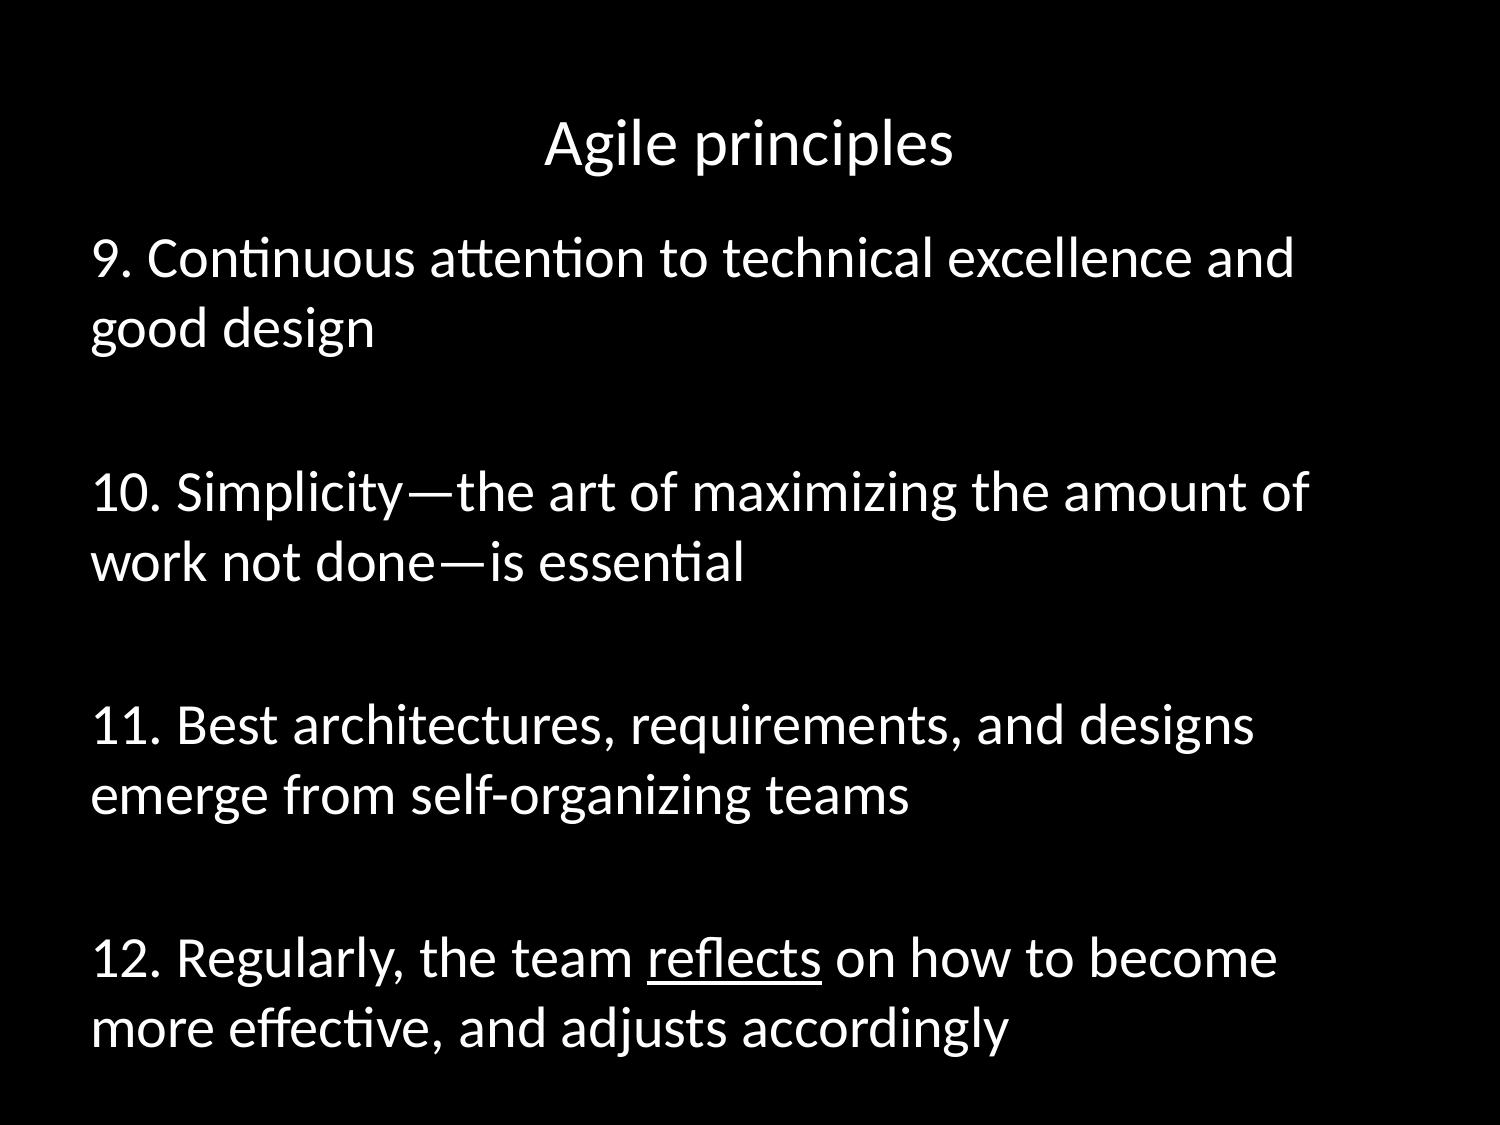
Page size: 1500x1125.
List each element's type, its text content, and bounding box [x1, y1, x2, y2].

list 9. Continuous attention to technical excellence and good design 10. Simplicity—the art of maximizing the amount of work not done—is essential 11. Best architectures, requirements, and designs emerge from self-organizing teams 12. Regularly, the team reflects on how to become more effective, and adjusts accordingly [75, 211, 1425, 955]
title Agile principles [75, 45, 1425, 211]
